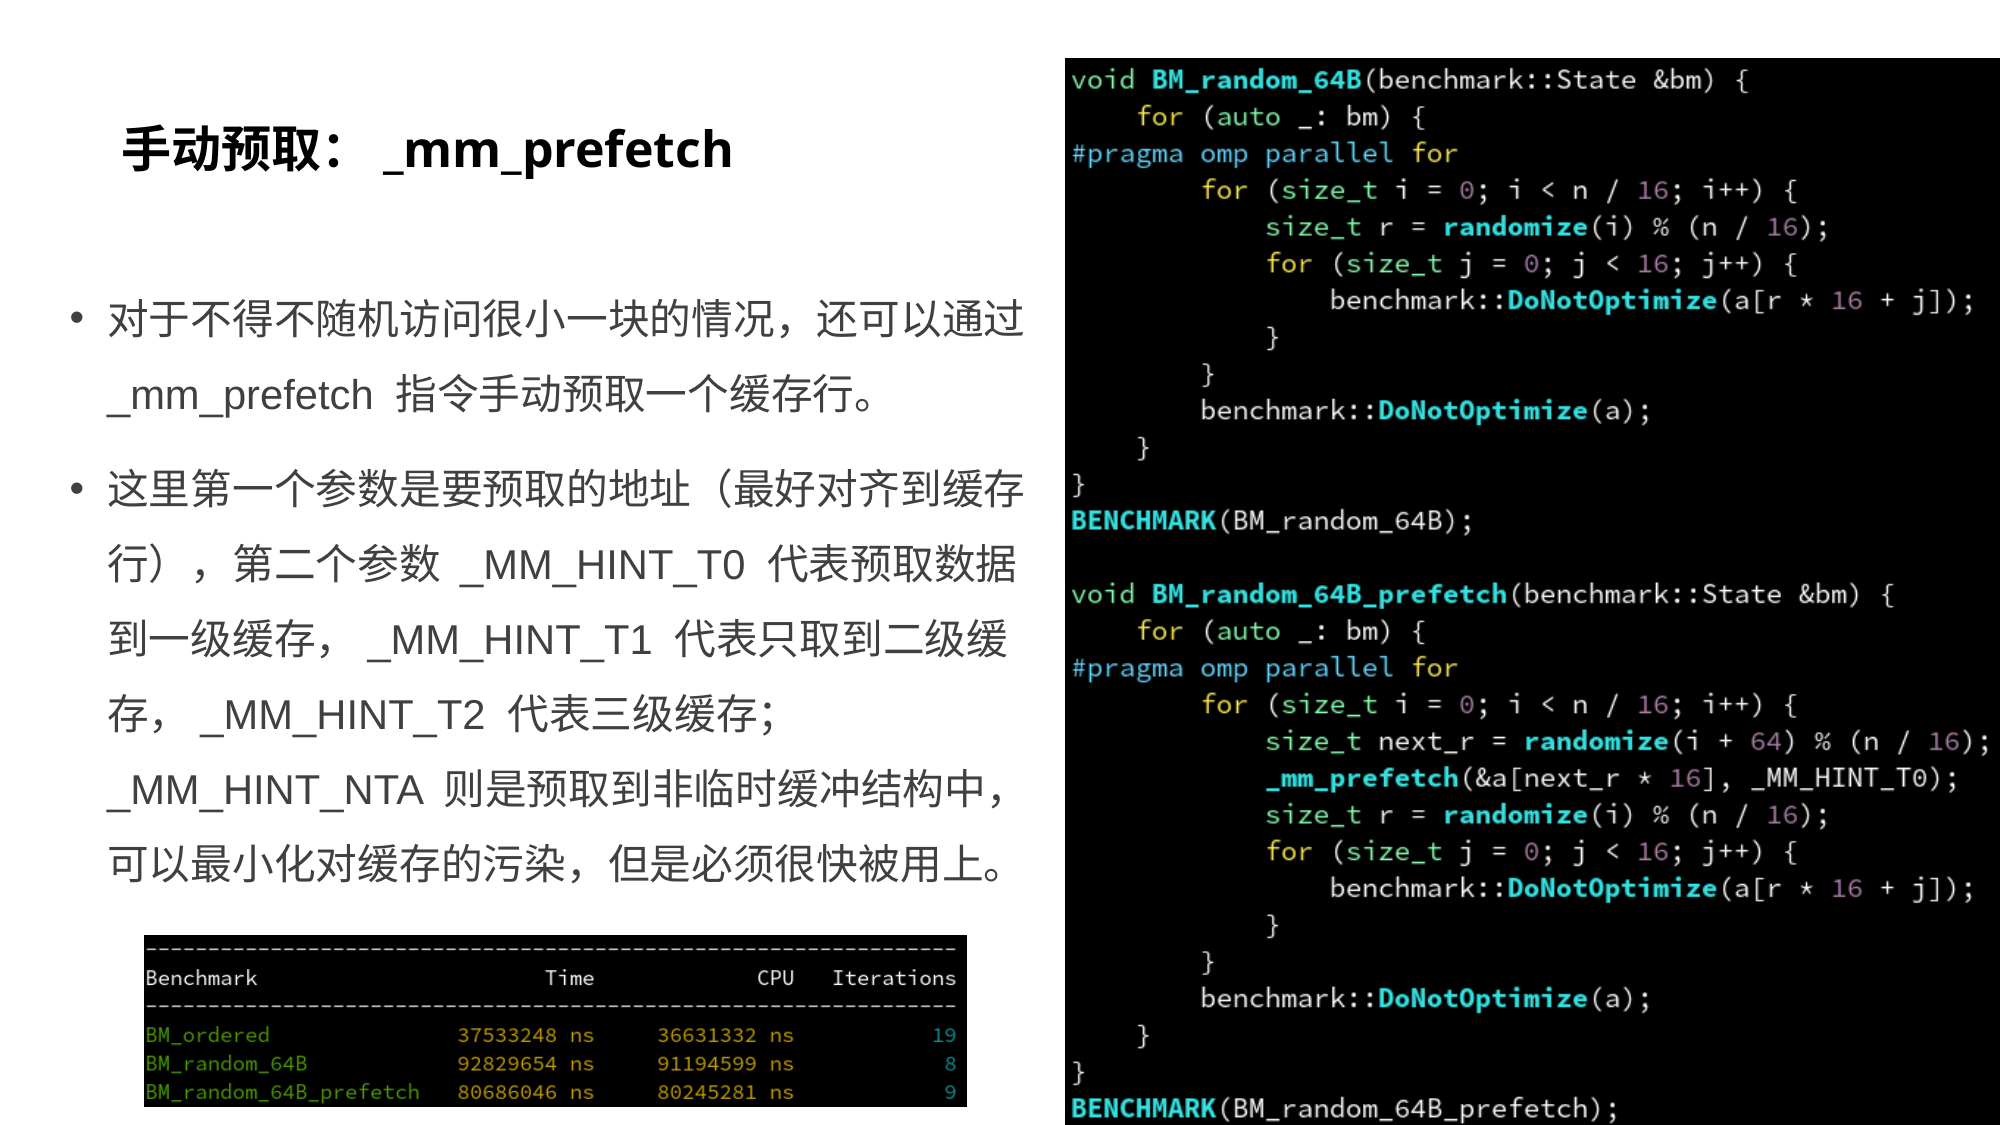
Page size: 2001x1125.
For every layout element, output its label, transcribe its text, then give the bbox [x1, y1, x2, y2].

list 对于不得不随机访问很小一块的情况，还可以通过 _mm_prefetch 指令手动预取一个缓存行。 这里第一个参数是要预取的地址（最好对齐到缓存行），第二个参数 _MM_HINT_T0 代表预取数据到一级缓存，_MM_HINT_T1 代表只取到二级缓存，_MM_HINT_T2 代表三级缓存；_MM_HINT_NTA 则是预取到非临时缓冲结构中，可以最小化对缓存的污染，但是必须很快被用上。 [54, 259, 1056, 974]
picture [144, 935, 967, 1107]
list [1065, 58, 2000, 1125]
title 手动预取：_mm_prefetch [106, 42, 1832, 260]
